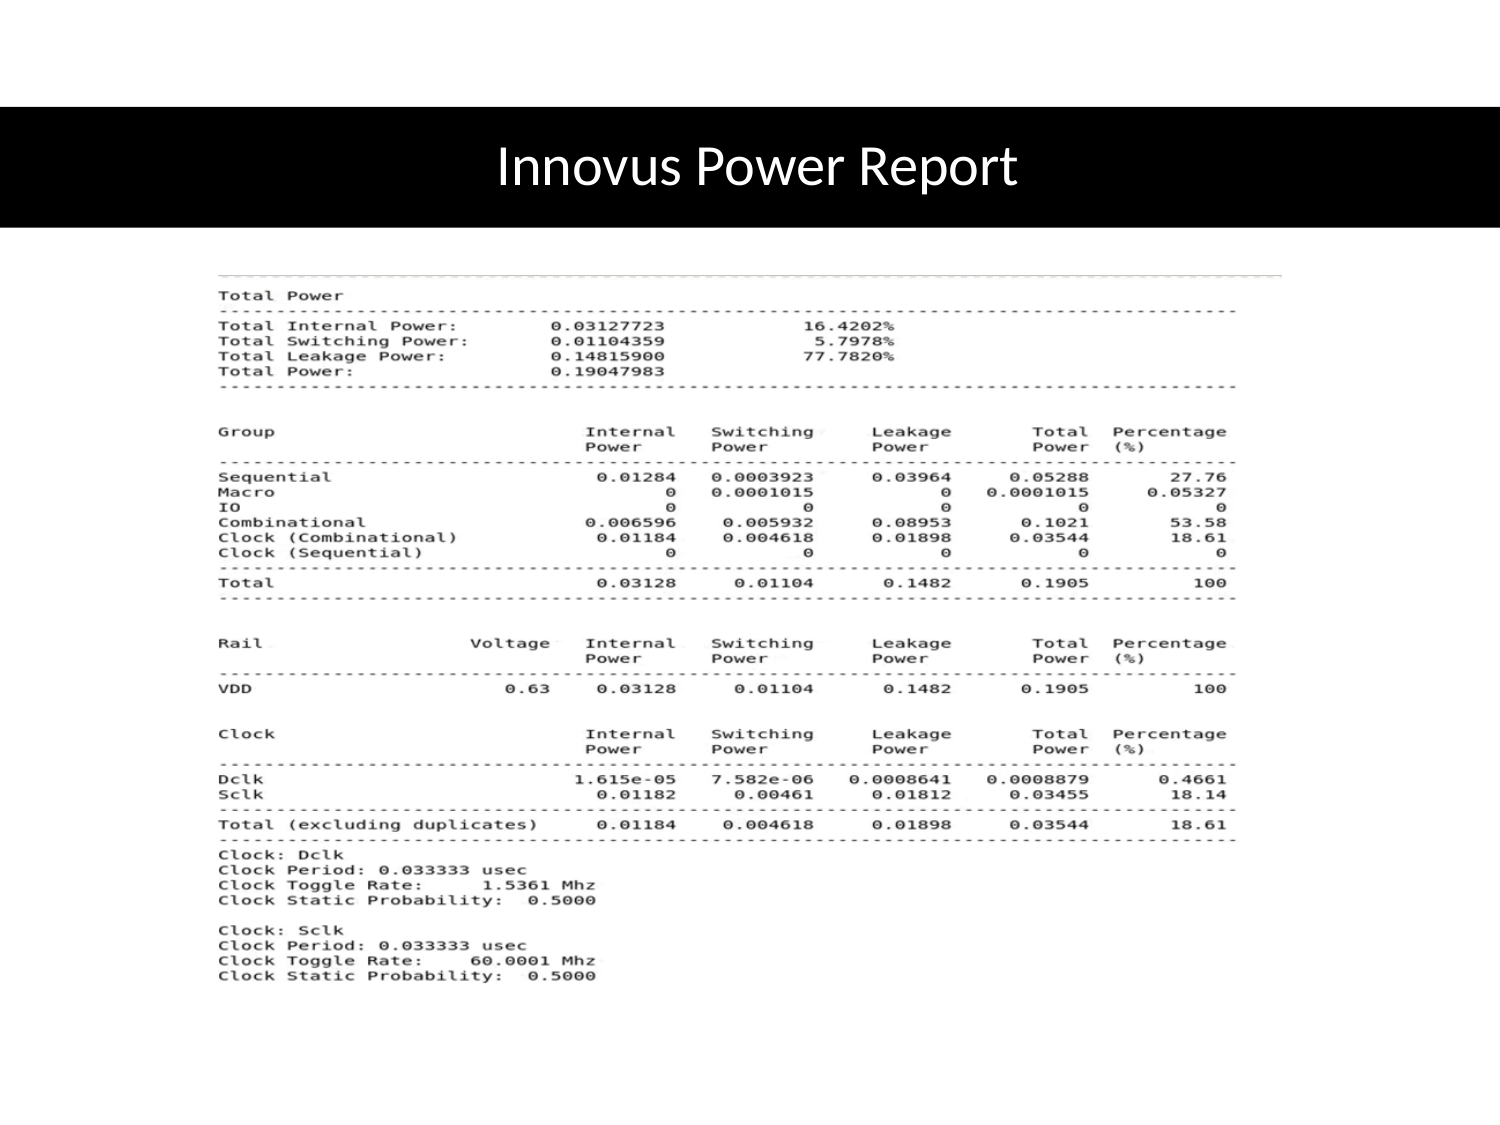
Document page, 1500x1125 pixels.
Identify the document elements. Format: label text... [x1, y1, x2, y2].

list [217, 275, 1283, 997]
title Innovus Power Report [68, 105, 1448, 228]
text_box [0, 105, 1500, 230]
